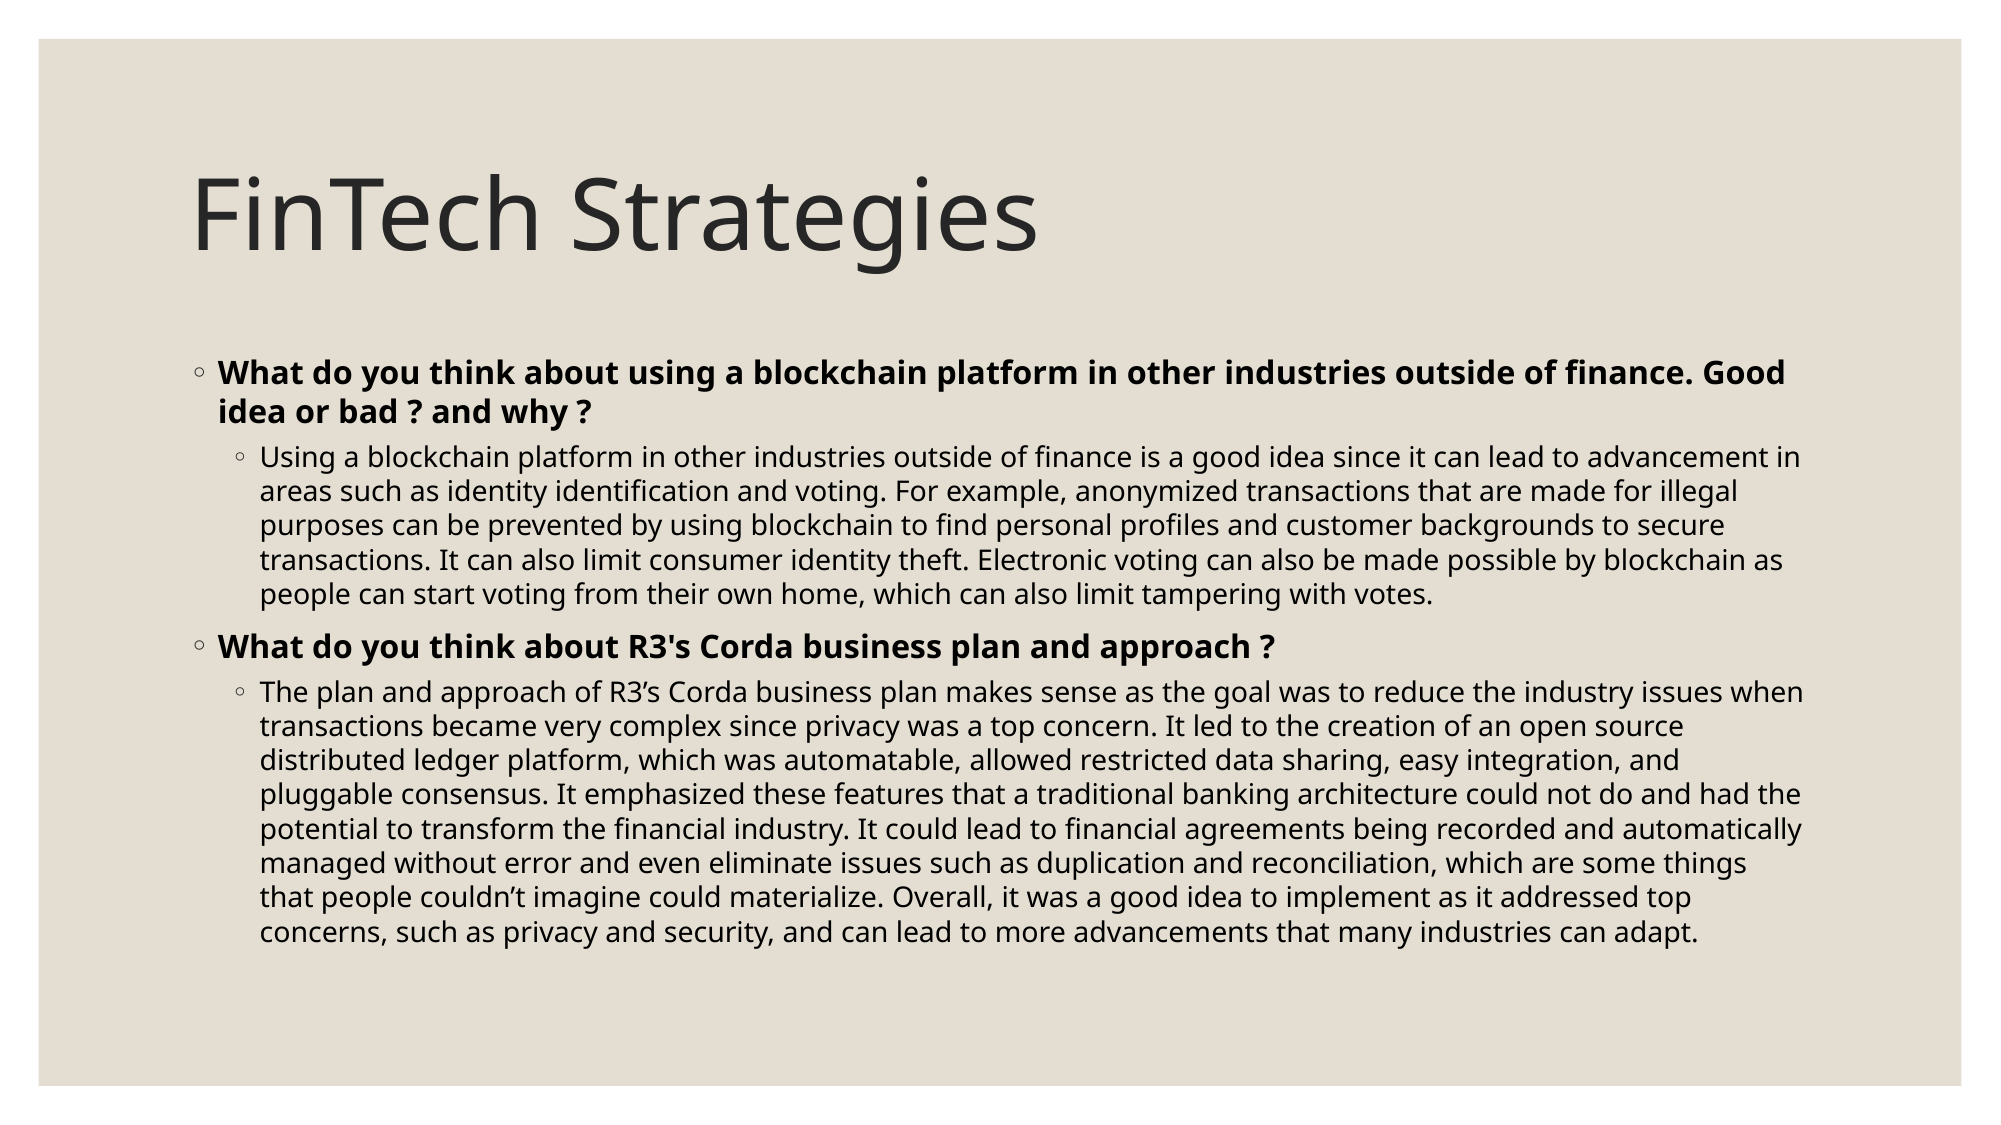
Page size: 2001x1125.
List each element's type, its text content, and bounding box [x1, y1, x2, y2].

list What do you think about using a blockchain platform in other industries outside of finance. Good idea or bad ? and why ? Using a blockchain platform in other industries outside of finance is a good idea since it can lead to advancement in areas such as identity identification and voting. For example, anonymized transactions that are made for illegal purposes can be prevented by using blockchain to find personal profiles and customer backgrounds to secure transactions. It can also limit consumer identity theft. Electronic voting can also be made possible by blockchain as people can start voting from their own home, which can also limit tampering with votes. What do you think about R3's Corda business plan and approach ? The plan and approach of R3’s Corda business plan makes sense as the goal was to reduce the industry issues when transactions became very complex since privacy was a top concern. It led to the creation of an open source distributed ledger platform, which was automatable, allowed restricted data sharing, easy integration, and pluggable consensus. It emphasized these features that a traditional banking architecture could not do and had the potential to transform the financial industry. It could lead to financial agreements being recorded and automatically managed without error and even eliminate issues such as duplication and reconciliation, which are some things that people couldn’t imagine could materialize. Overall, it was a good idea to implement as it addressed top concerns, such as privacy and security, and can lead to more advancements that many industries can adapt. [174, 345, 1825, 990]
title FinTech Strategies [174, 105, 1825, 331]
